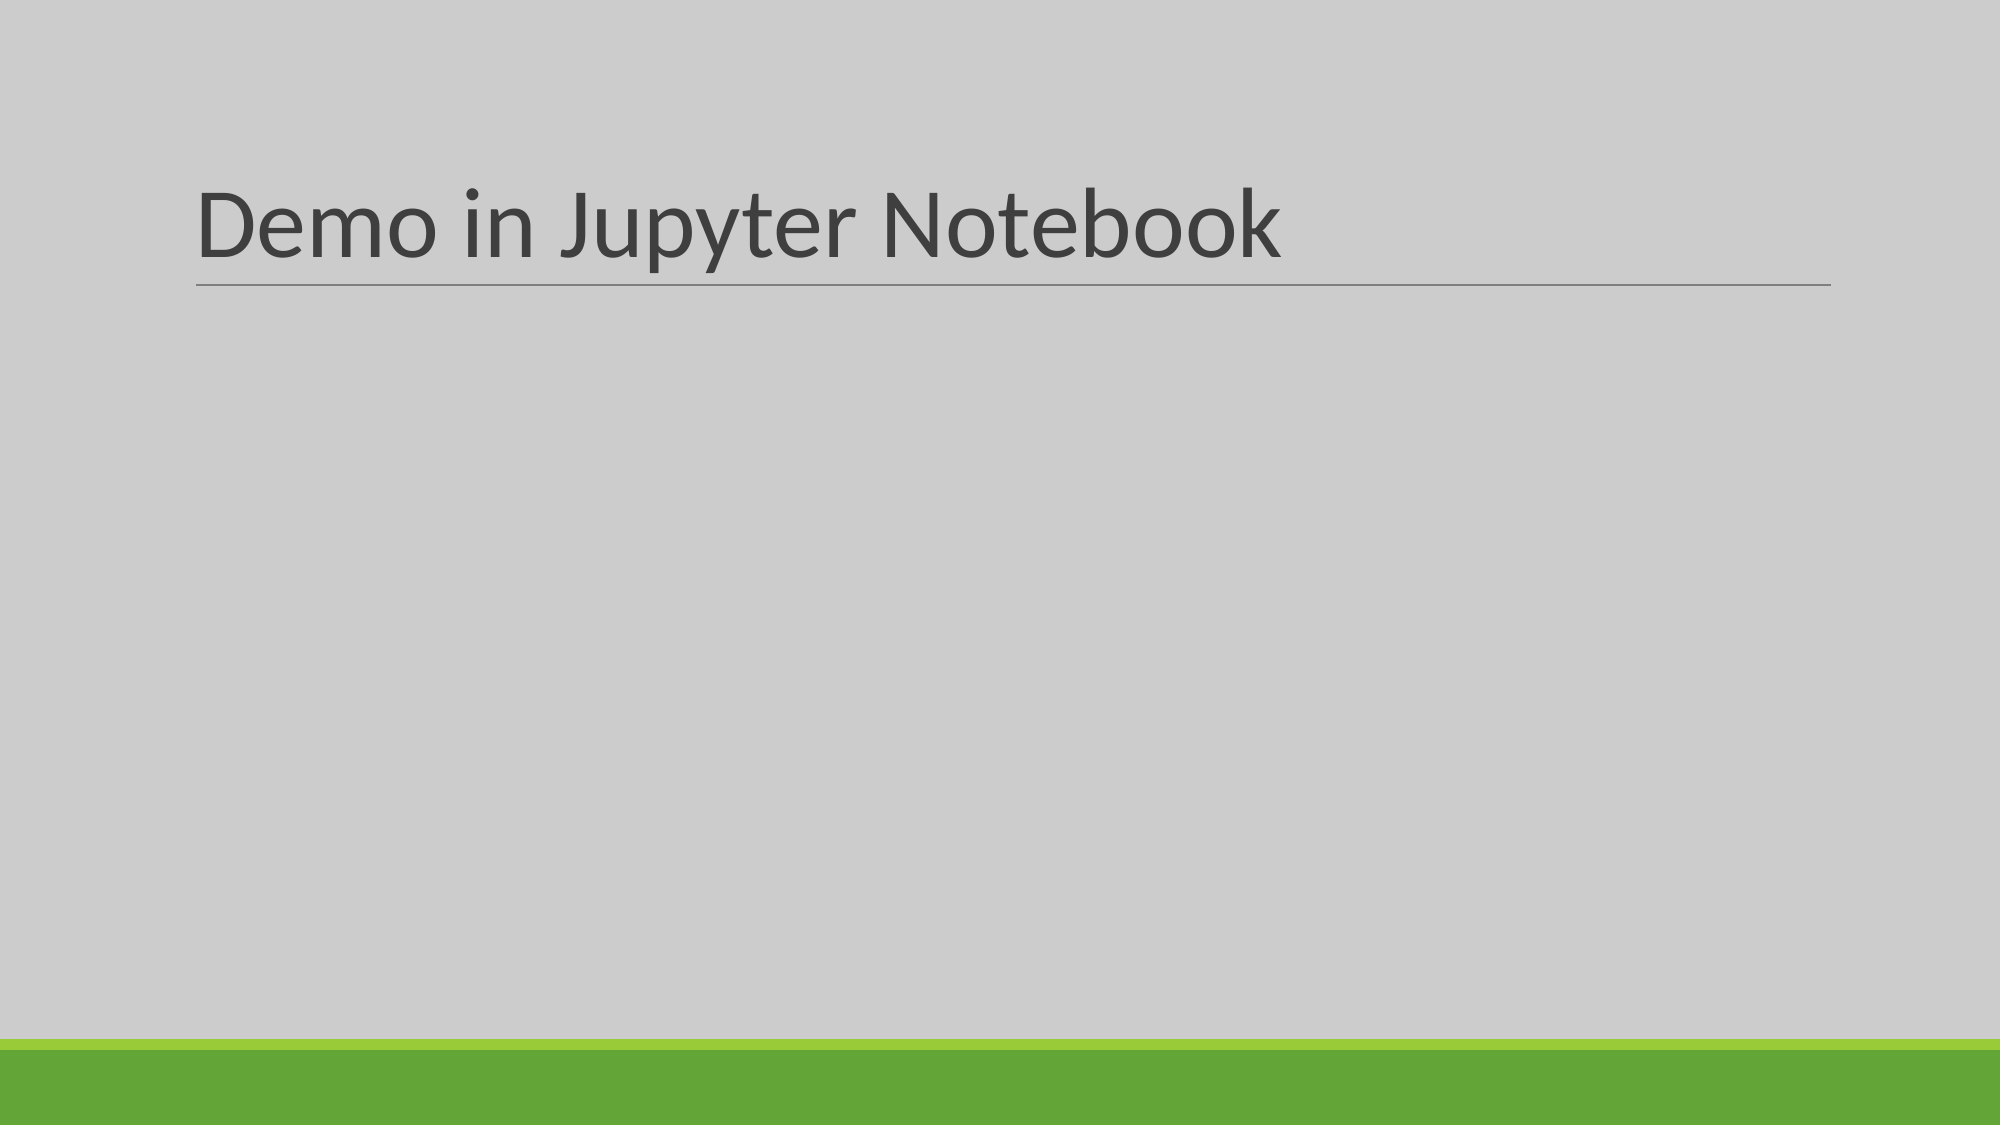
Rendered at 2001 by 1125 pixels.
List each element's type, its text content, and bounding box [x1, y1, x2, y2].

title Demo in Jupyter Notebook [180, 47, 1830, 285]
